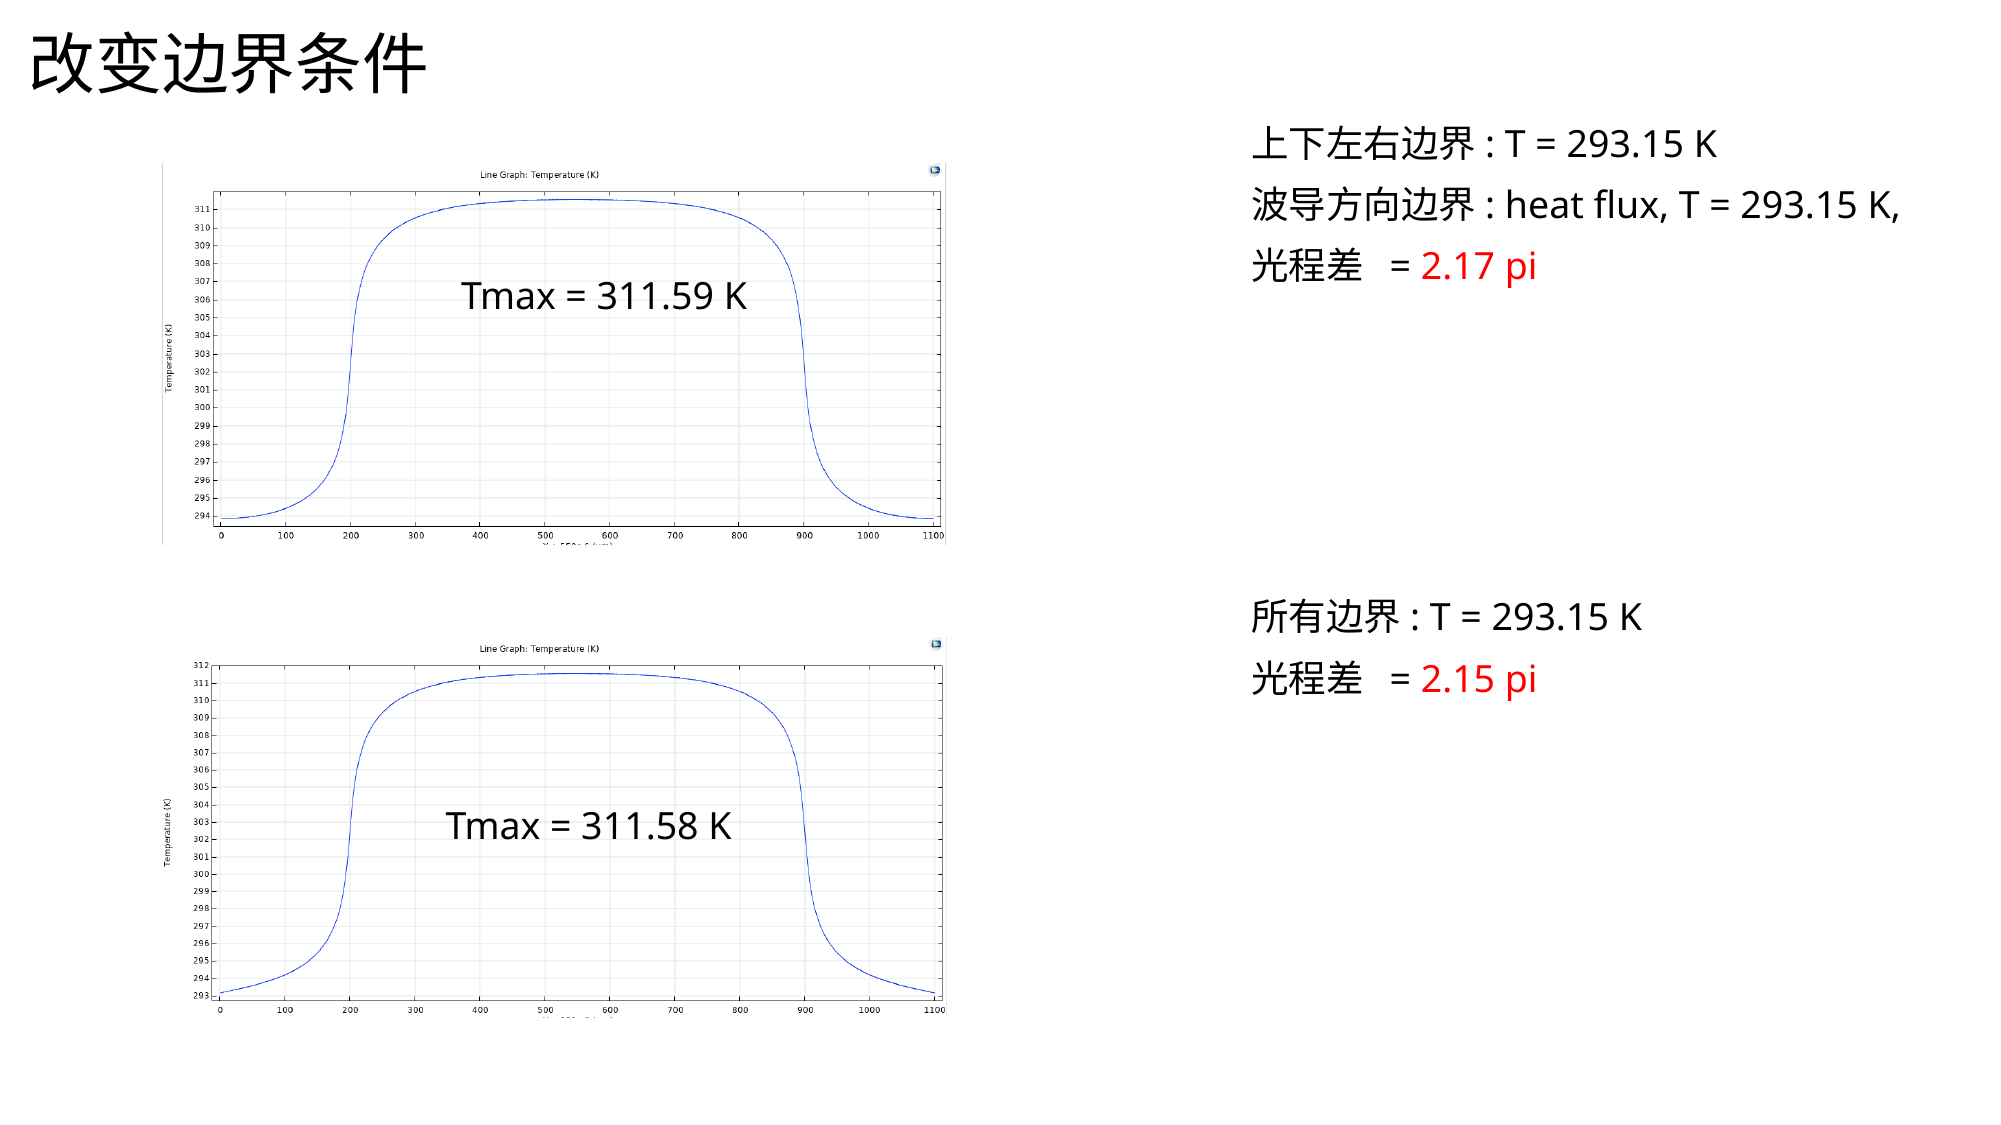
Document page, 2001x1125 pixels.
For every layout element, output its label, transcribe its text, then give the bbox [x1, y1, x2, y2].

title 改变边界条件 [13, 15, 1987, 118]
picture [161, 163, 947, 545]
picture [161, 637, 947, 1019]
list 所有边界: T = 293.15 K 光程差 = 2.15 pi [1236, 590, 1987, 1065]
